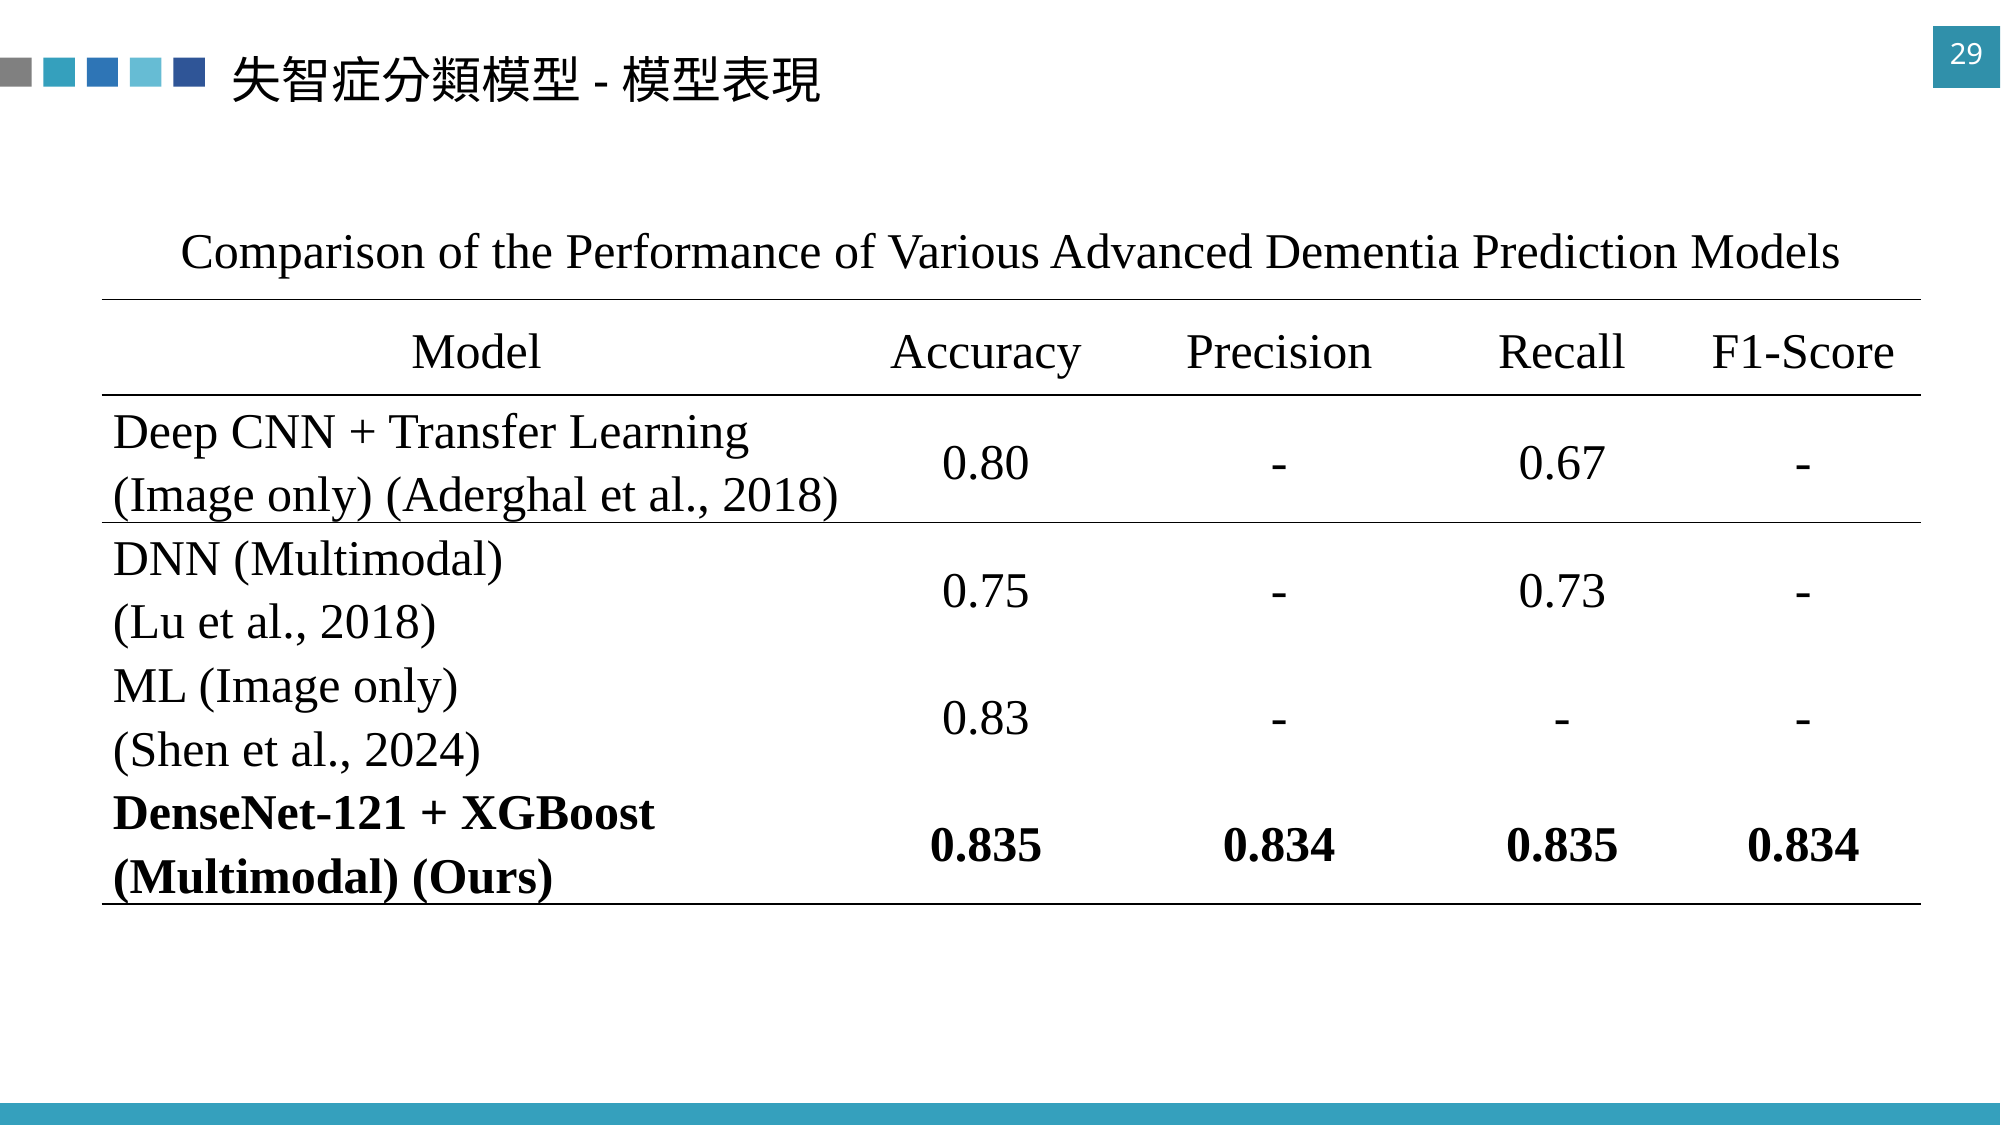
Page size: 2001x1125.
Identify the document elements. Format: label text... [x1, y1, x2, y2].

table_cell - [1686, 523, 1921, 650]
table_cell DNN (Multimodal) (Lu et al., 2018) [102, 523, 852, 650]
table_cell 0.834 [1686, 777, 1921, 903]
table_cell - [1686, 396, 1921, 522]
table_cell 0.835 [1438, 777, 1686, 903]
title 失智症分類模型-模型表現 [216, 26, 1921, 140]
table_cell ML (Image only) (Shen et al., 2024) [102, 650, 852, 777]
table_cell 0.67 [1438, 396, 1686, 522]
table_cell - [1686, 650, 1921, 777]
table_cell 0.75 [852, 523, 1120, 650]
table_header Comparison of the Performance of Various Advanced Dementia Prediction Models [102, 204, 1921, 299]
table_cell Precision [1120, 300, 1438, 394]
table_cell - [1120, 650, 1438, 777]
table_cell DenseNet-121 + XGBoost (Multimodal) (Ours) [102, 777, 852, 903]
table_cell 0.834 [1120, 777, 1438, 903]
table_cell 0.83 [852, 650, 1120, 777]
table_cell Recall [1438, 300, 1686, 394]
table_cell 0.835 [852, 777, 1120, 903]
table_cell - [1120, 523, 1438, 650]
table_cell 0.73 [1438, 523, 1686, 650]
table_cell - [1438, 650, 1686, 777]
table_cell - [1120, 396, 1438, 522]
table_cell Accuracy [852, 300, 1120, 394]
table_cell Model [102, 300, 852, 394]
table_cell 0.80 [852, 396, 1120, 522]
table_cell Deep CNN + Transfer Learning (Image only) (Aderghal et al., 2018) [102, 396, 852, 522]
table_cell F1-Score [1686, 300, 1921, 394]
